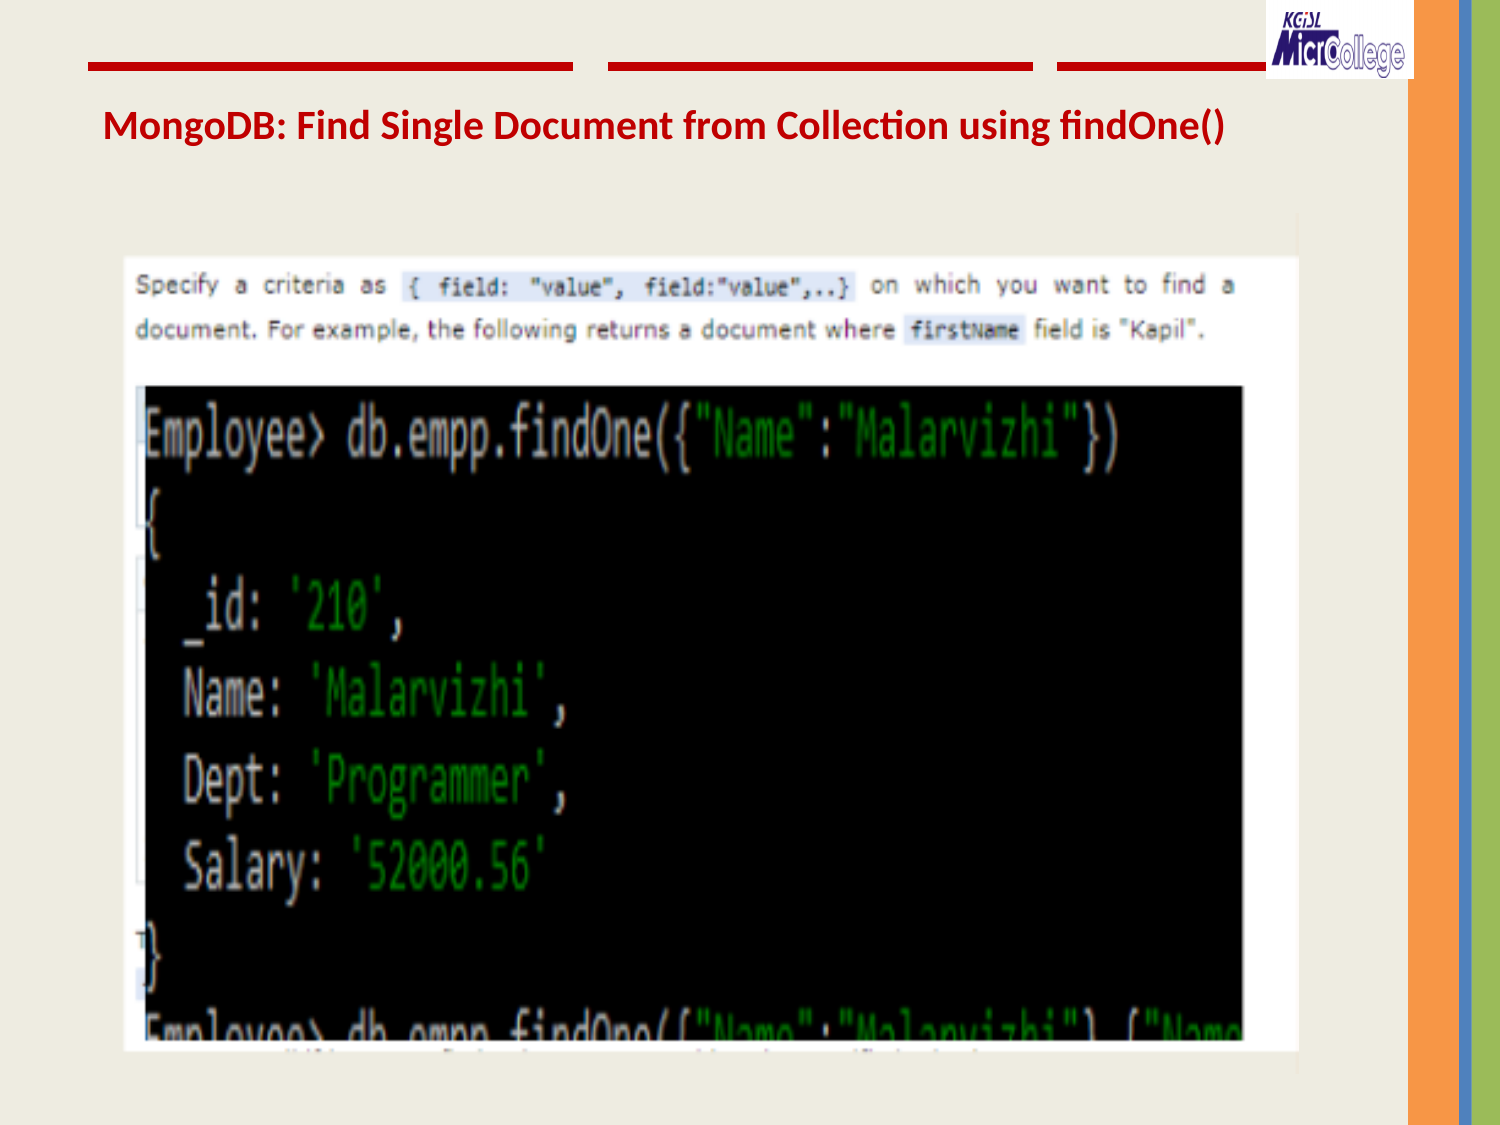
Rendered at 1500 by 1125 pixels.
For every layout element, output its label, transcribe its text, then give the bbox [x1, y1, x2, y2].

picture [101, 213, 1299, 1075]
picture [1266, 0, 1415, 79]
list MongoDB: Find Single Document from Collection using findOne() [87, 90, 1363, 1100]
